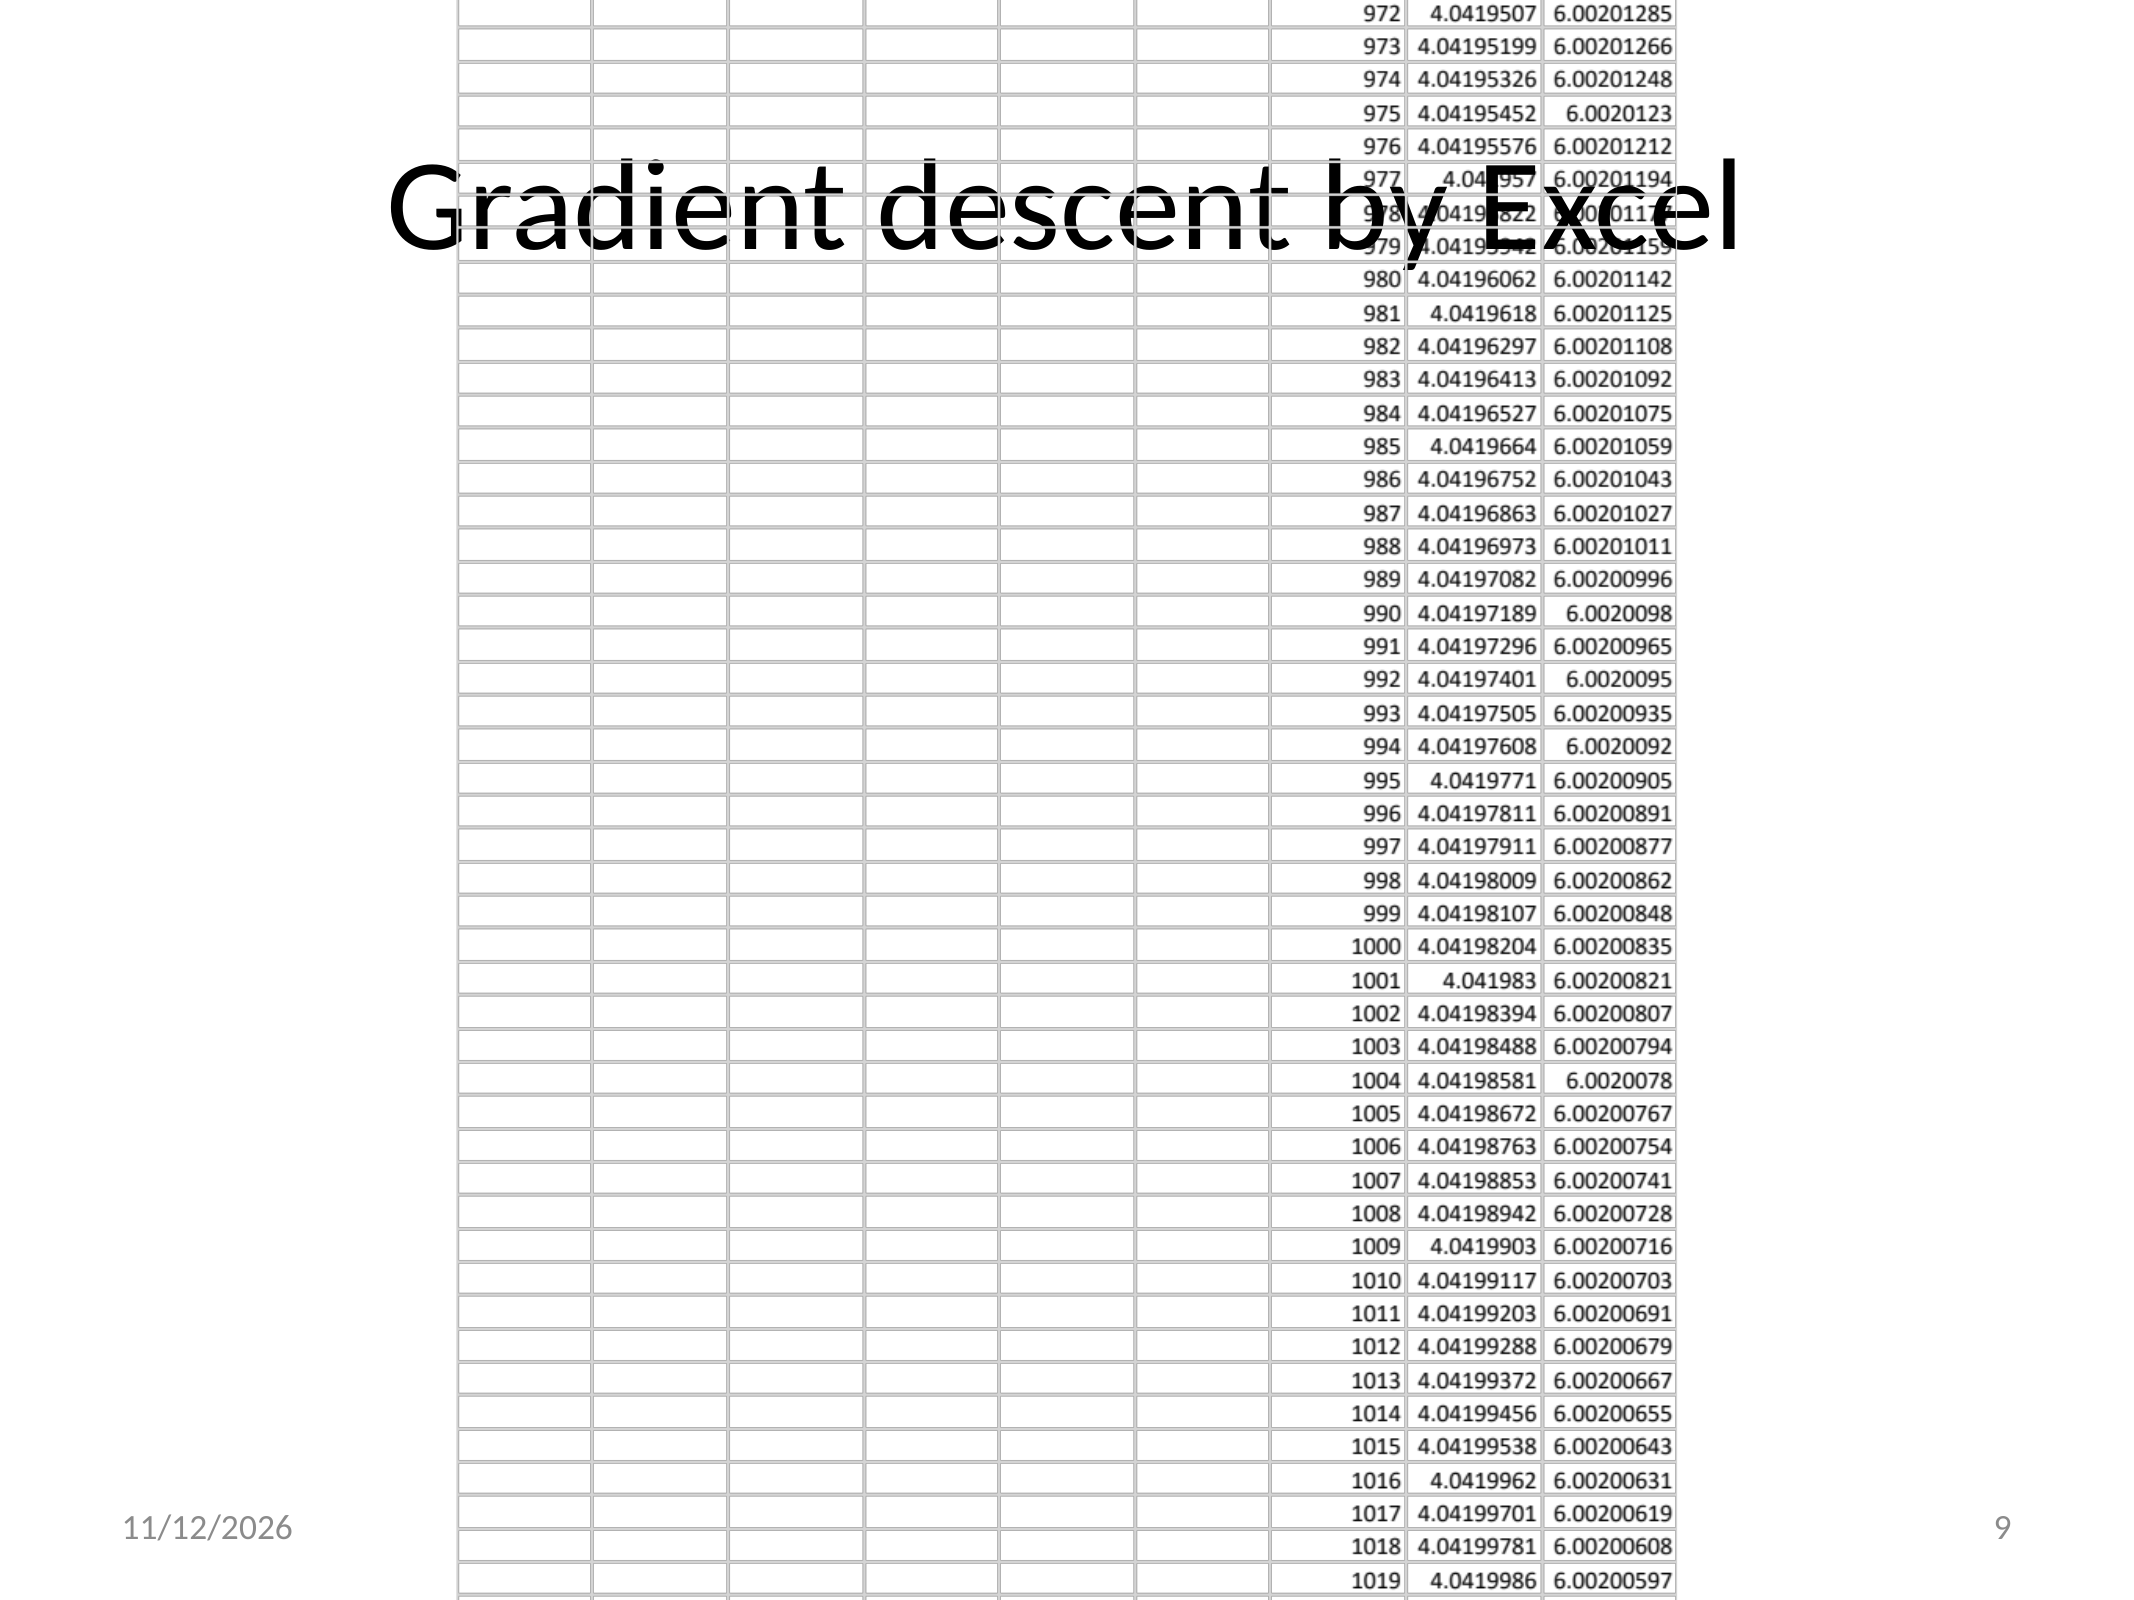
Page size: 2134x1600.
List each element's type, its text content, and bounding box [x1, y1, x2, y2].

slide_number 9 [1685, 1482, 2027, 1569]
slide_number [106, 1482, 448, 1569]
title Gradient descent by Excel [106, 64, 448, 331]
title Gradient descent by Excel [1685, 64, 2027, 331]
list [455, 0, 1678, 1600]
